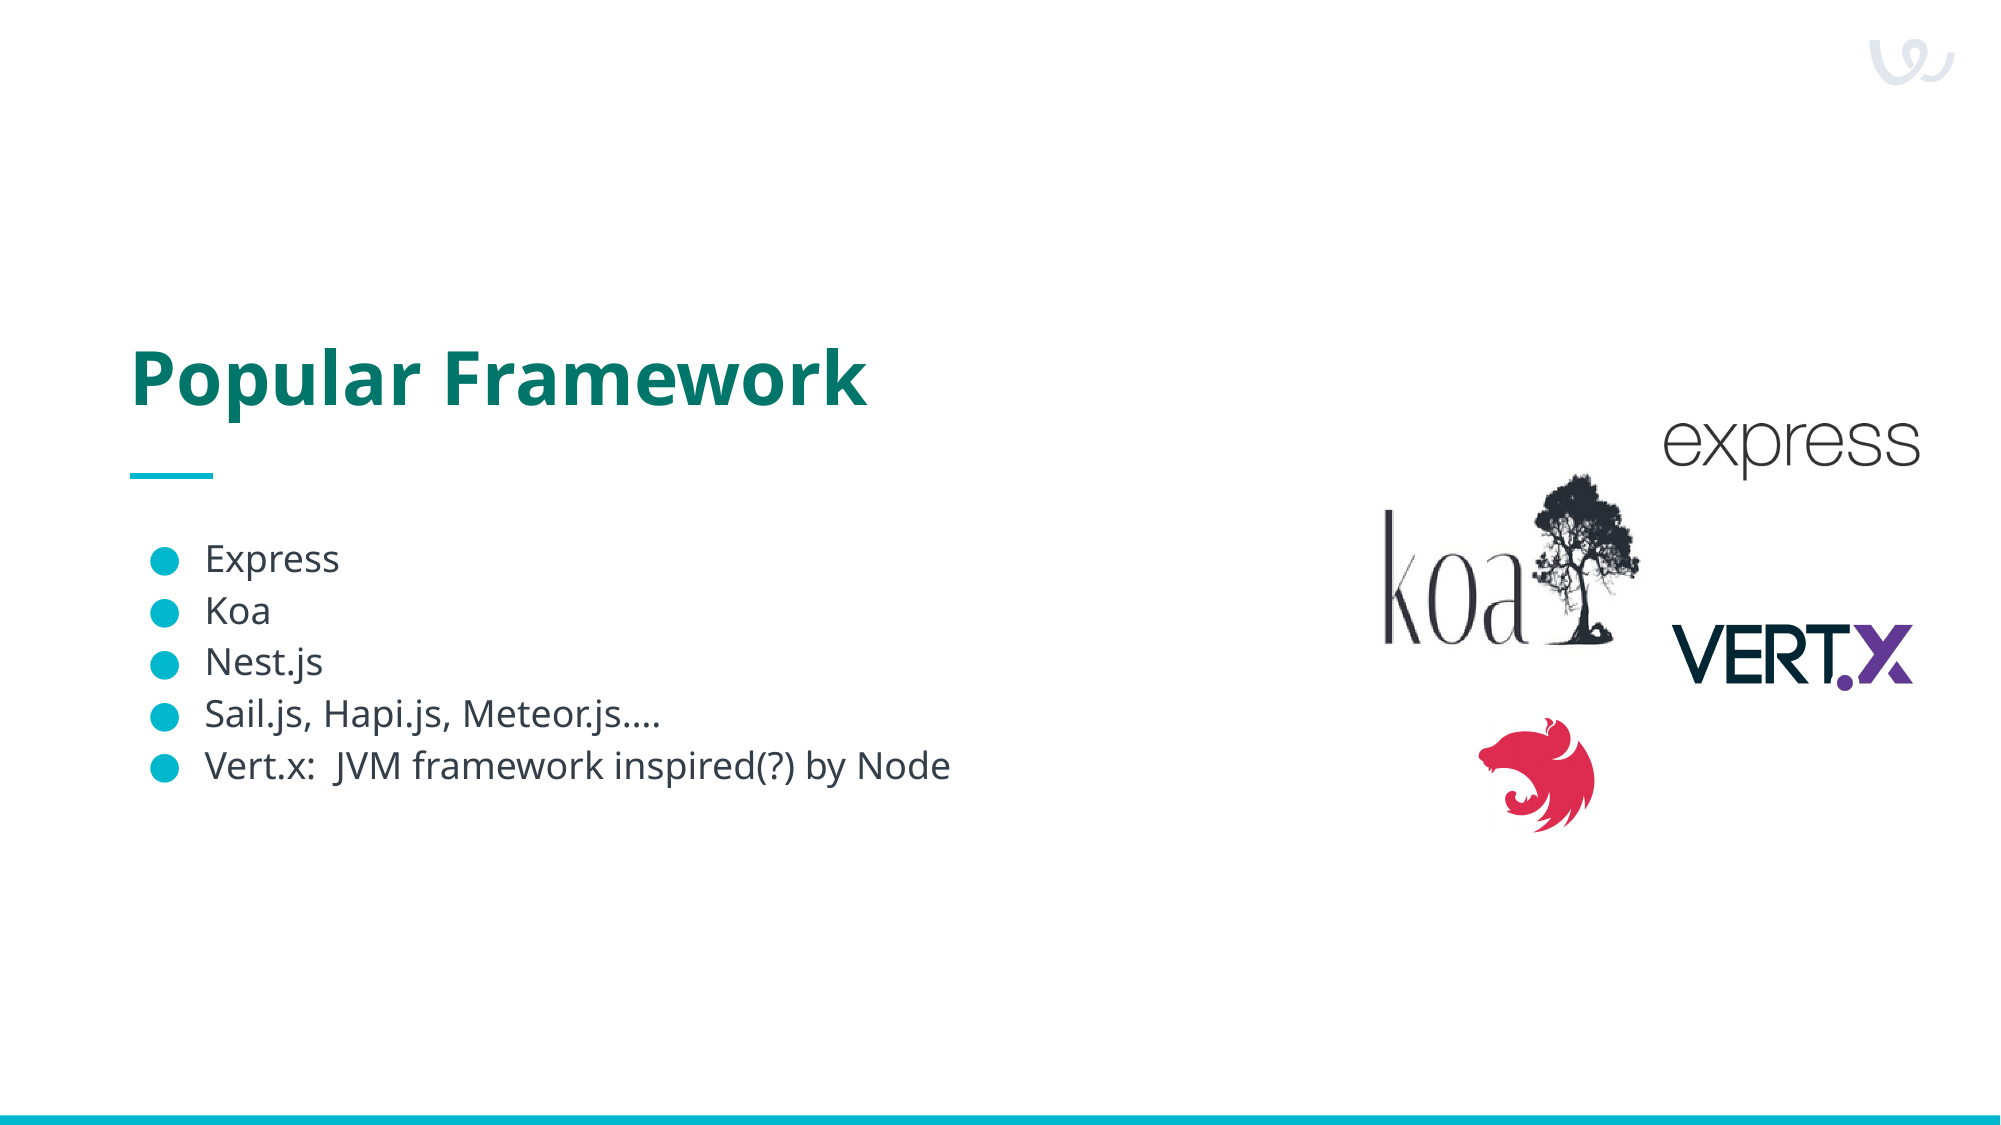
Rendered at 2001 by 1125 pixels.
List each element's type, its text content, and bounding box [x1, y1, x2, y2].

picture [1365, 359, 1937, 657]
picture [1476, 715, 1599, 840]
title Popular Framework [129, 330, 1341, 436]
list Express Koa Nest.js Sail.js, Hapi.js, Meteor.js…. Vert.x: JVM framework inspired(?) by Node [129, 528, 1265, 905]
picture [1650, 593, 1933, 717]
picture [1859, 26, 1965, 97]
